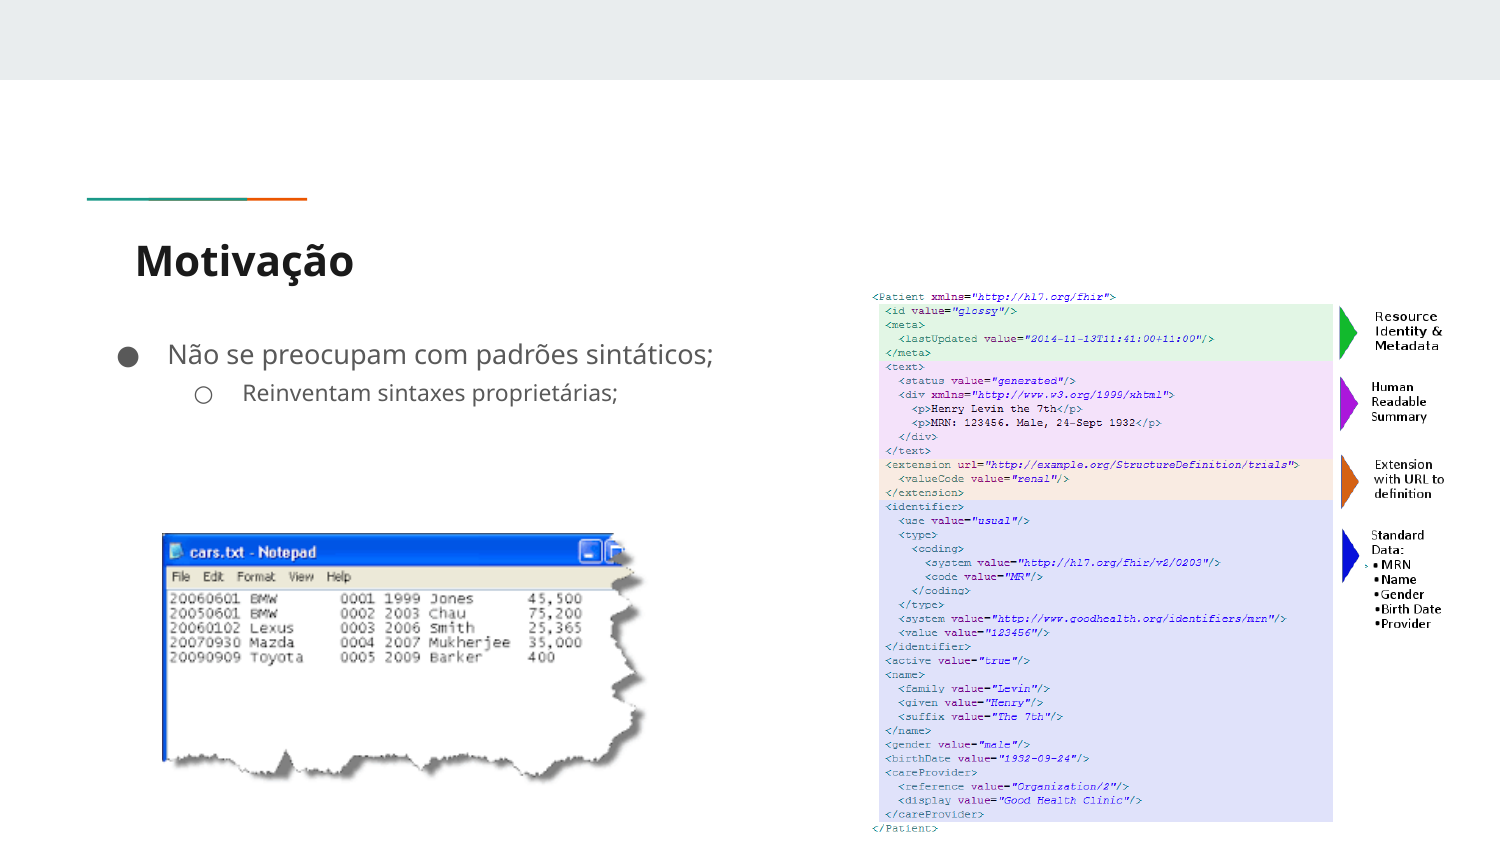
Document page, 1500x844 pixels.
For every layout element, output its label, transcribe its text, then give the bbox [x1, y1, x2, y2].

picture [161, 533, 650, 787]
title Motivação [119, 216, 1381, 305]
picture [869, 289, 1470, 837]
list Não se preocupam com padrões sintáticos; Reinventam sintaxes proprietárias; [77, 314, 750, 760]
